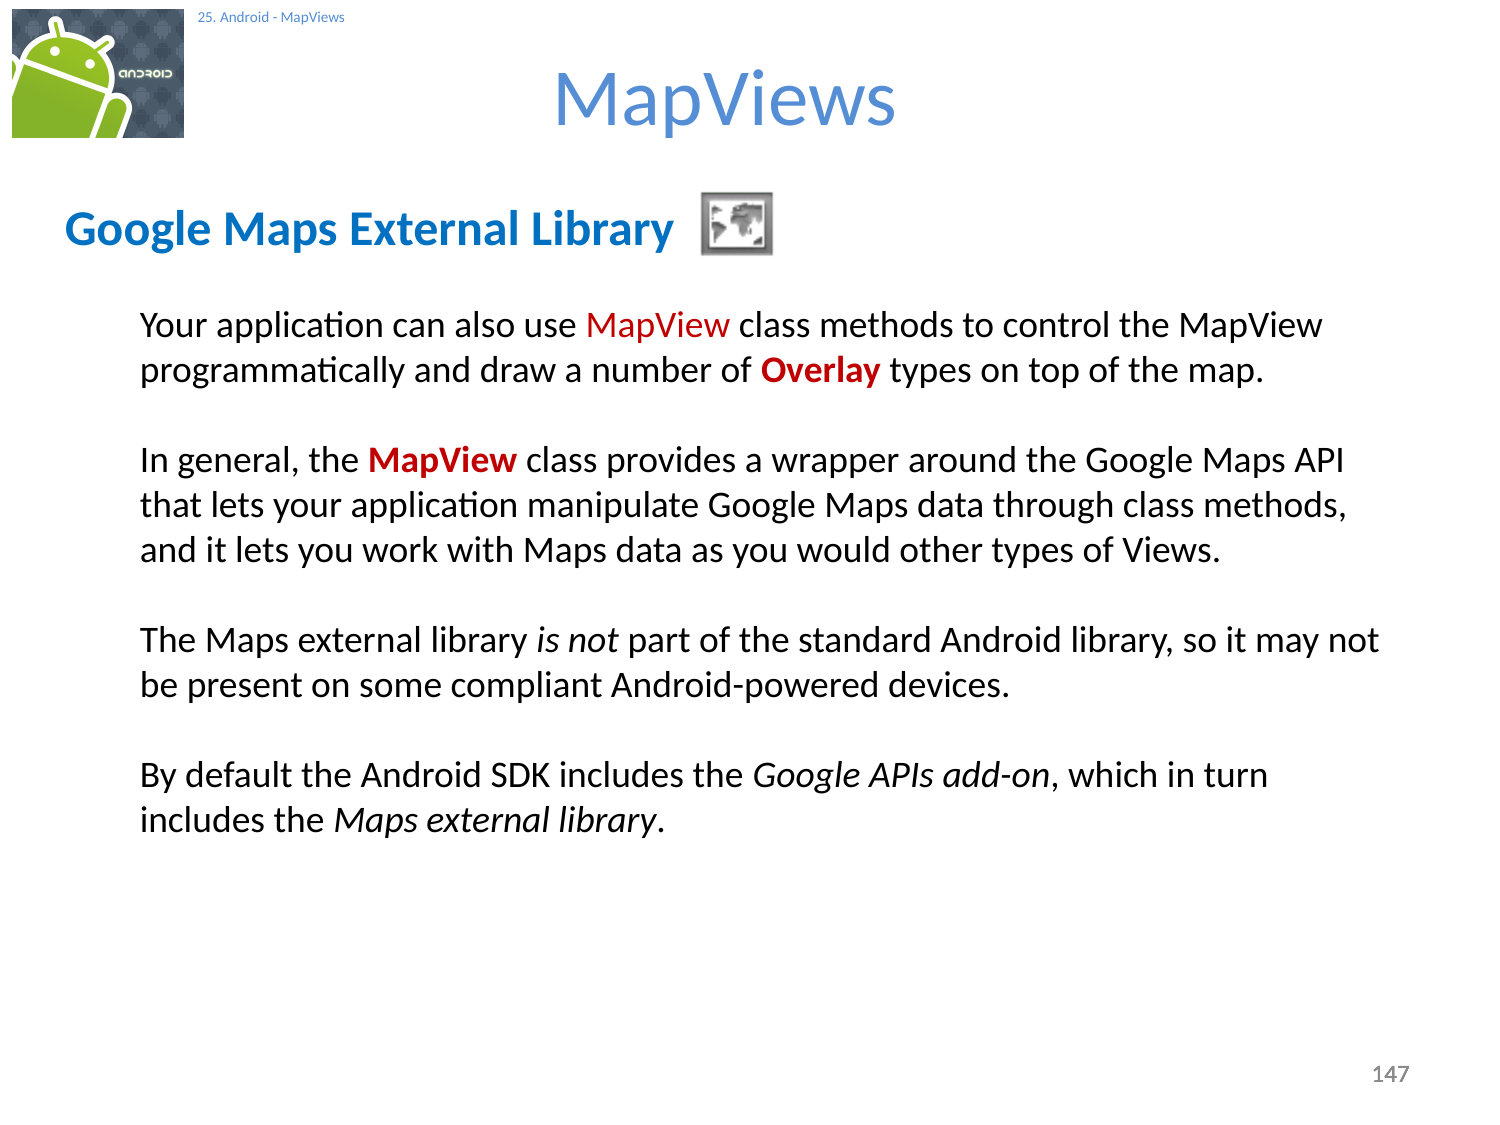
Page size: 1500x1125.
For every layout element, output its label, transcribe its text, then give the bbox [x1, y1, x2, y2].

picture [687, 174, 788, 276]
text_box 25. Android - MapViews MapViews [49, 7, 1400, 150]
text_box Google Maps External Library Your application can also use MapView class methods to control the MapView programmatically and draw a number of Overlay types on top of the map. In general, the MapView class provides a wrapper around the Google Maps API that lets your application manipulate Google Maps data through class methods, and it lets you work with Maps data as you would other types of Views. The Maps external library is not part of the standard Android library, so it may not be present on some compliant Android-powered devices. By default the Android SDK includes the Google APIs add-on, which in turn includes the Maps external library. [49, 187, 1400, 1038]
text_box 147 [1074, 1042, 1425, 1103]
picture [12, 9, 184, 138]
